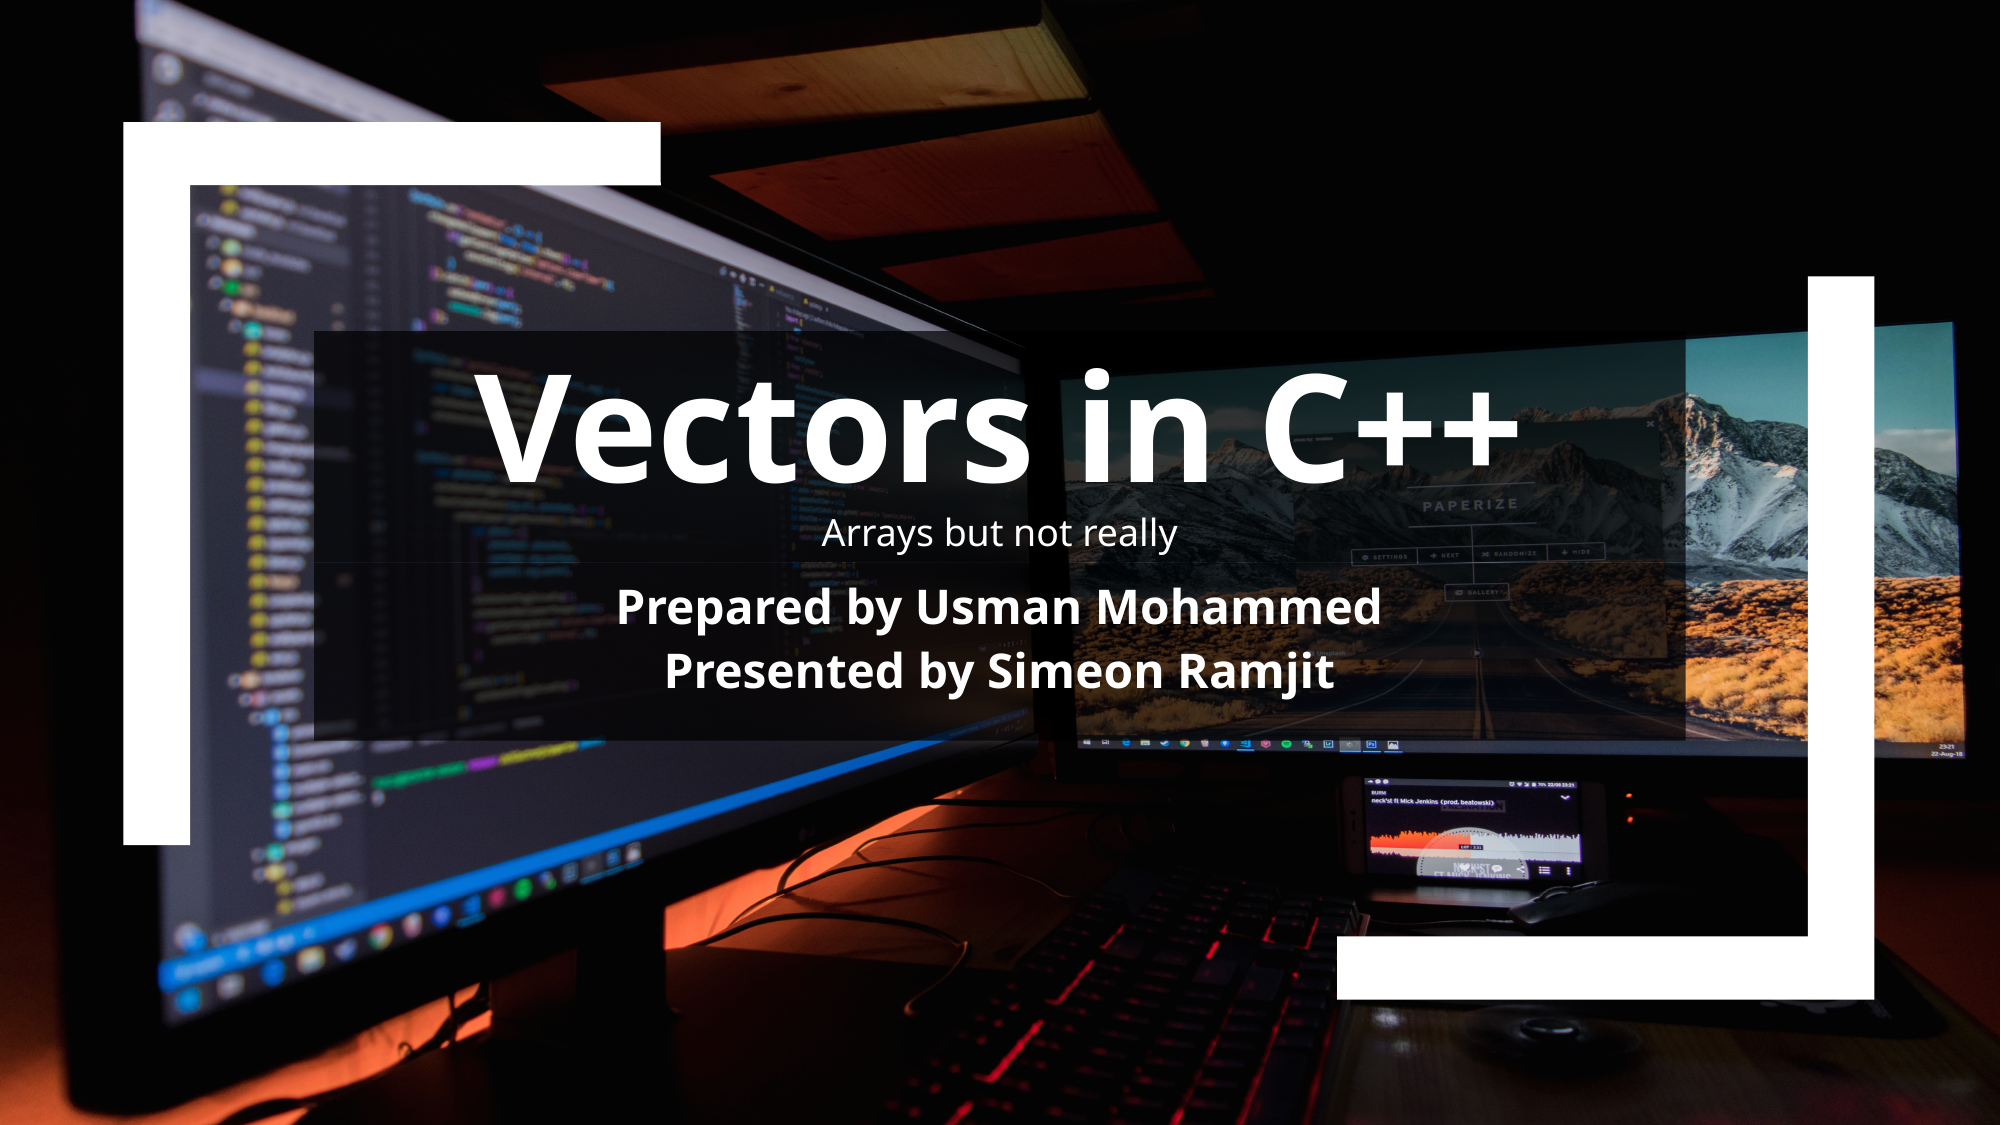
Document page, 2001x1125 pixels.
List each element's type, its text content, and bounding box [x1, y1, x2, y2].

subtitle Prepared by Usman Mohammed Presented by Simeon Ramjit [314, 562, 1686, 741]
title Vectors in C++ Arrays but not really [314, 331, 1686, 562]
picture [0, 0, 2000, 1125]
